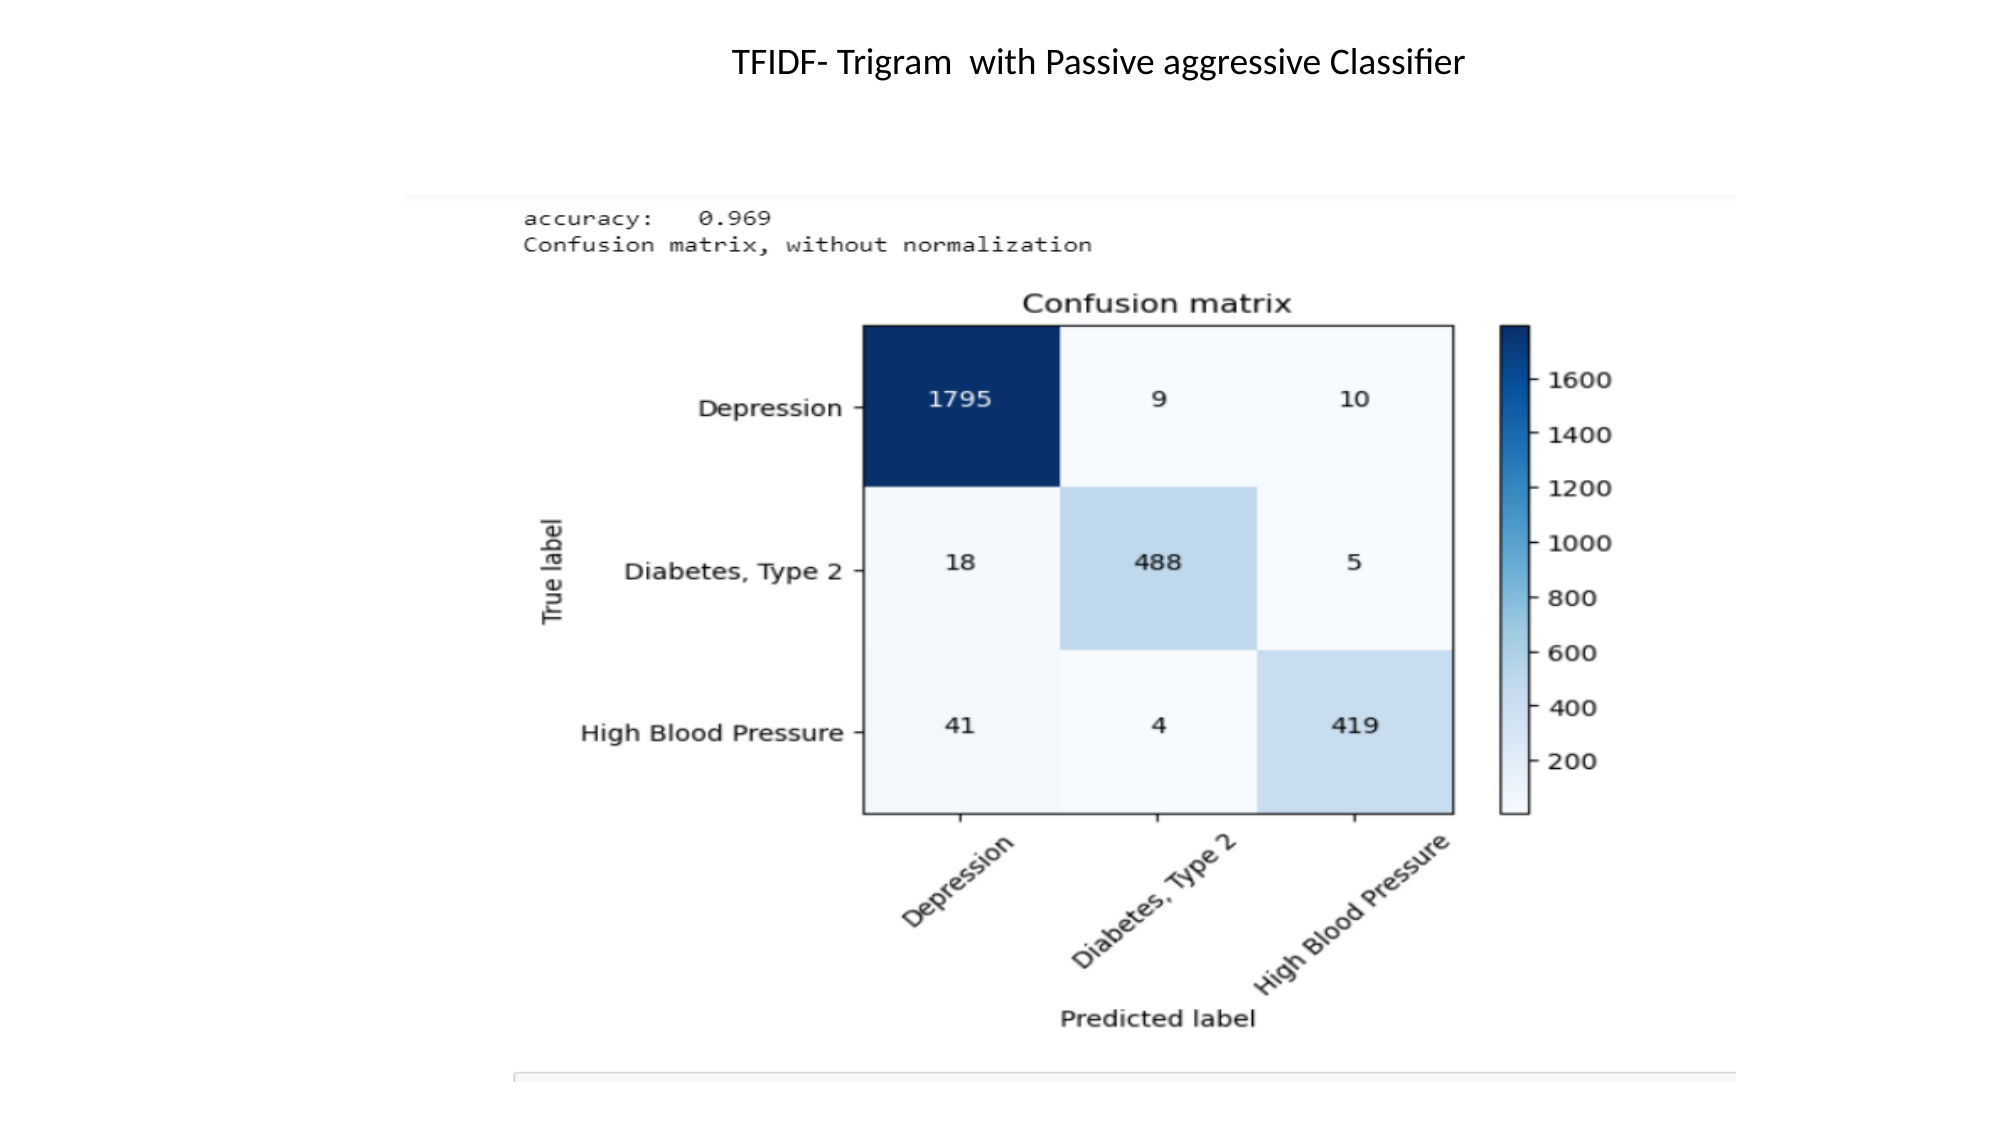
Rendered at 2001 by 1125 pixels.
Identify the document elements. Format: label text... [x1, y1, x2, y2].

picture [404, 195, 1736, 1082]
text_box TFIDF- Trigram with Passive aggressive Classifier [717, 29, 1680, 89]
